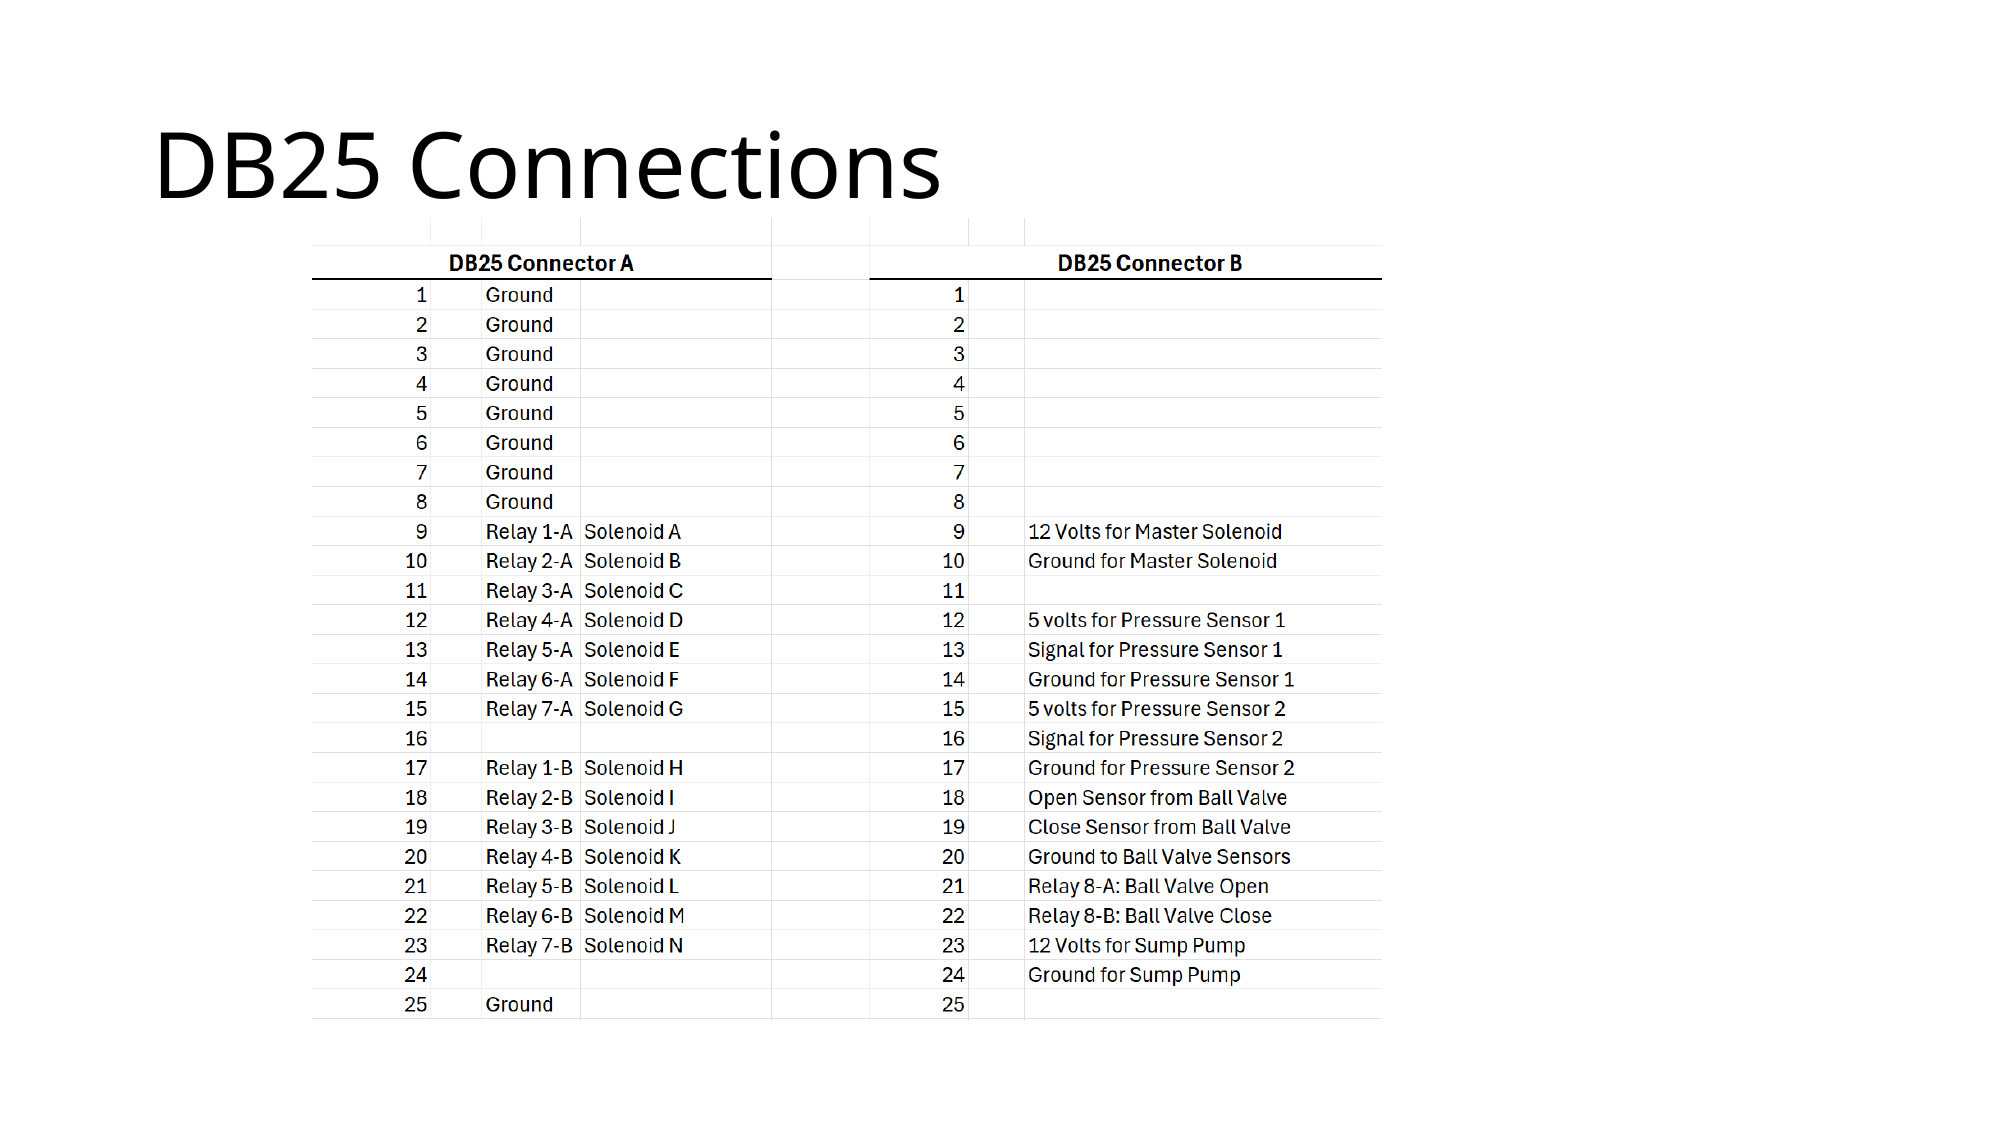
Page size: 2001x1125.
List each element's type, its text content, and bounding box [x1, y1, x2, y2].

picture [311, 218, 1382, 1022]
title DB25 Connections [137, 59, 1863, 278]
